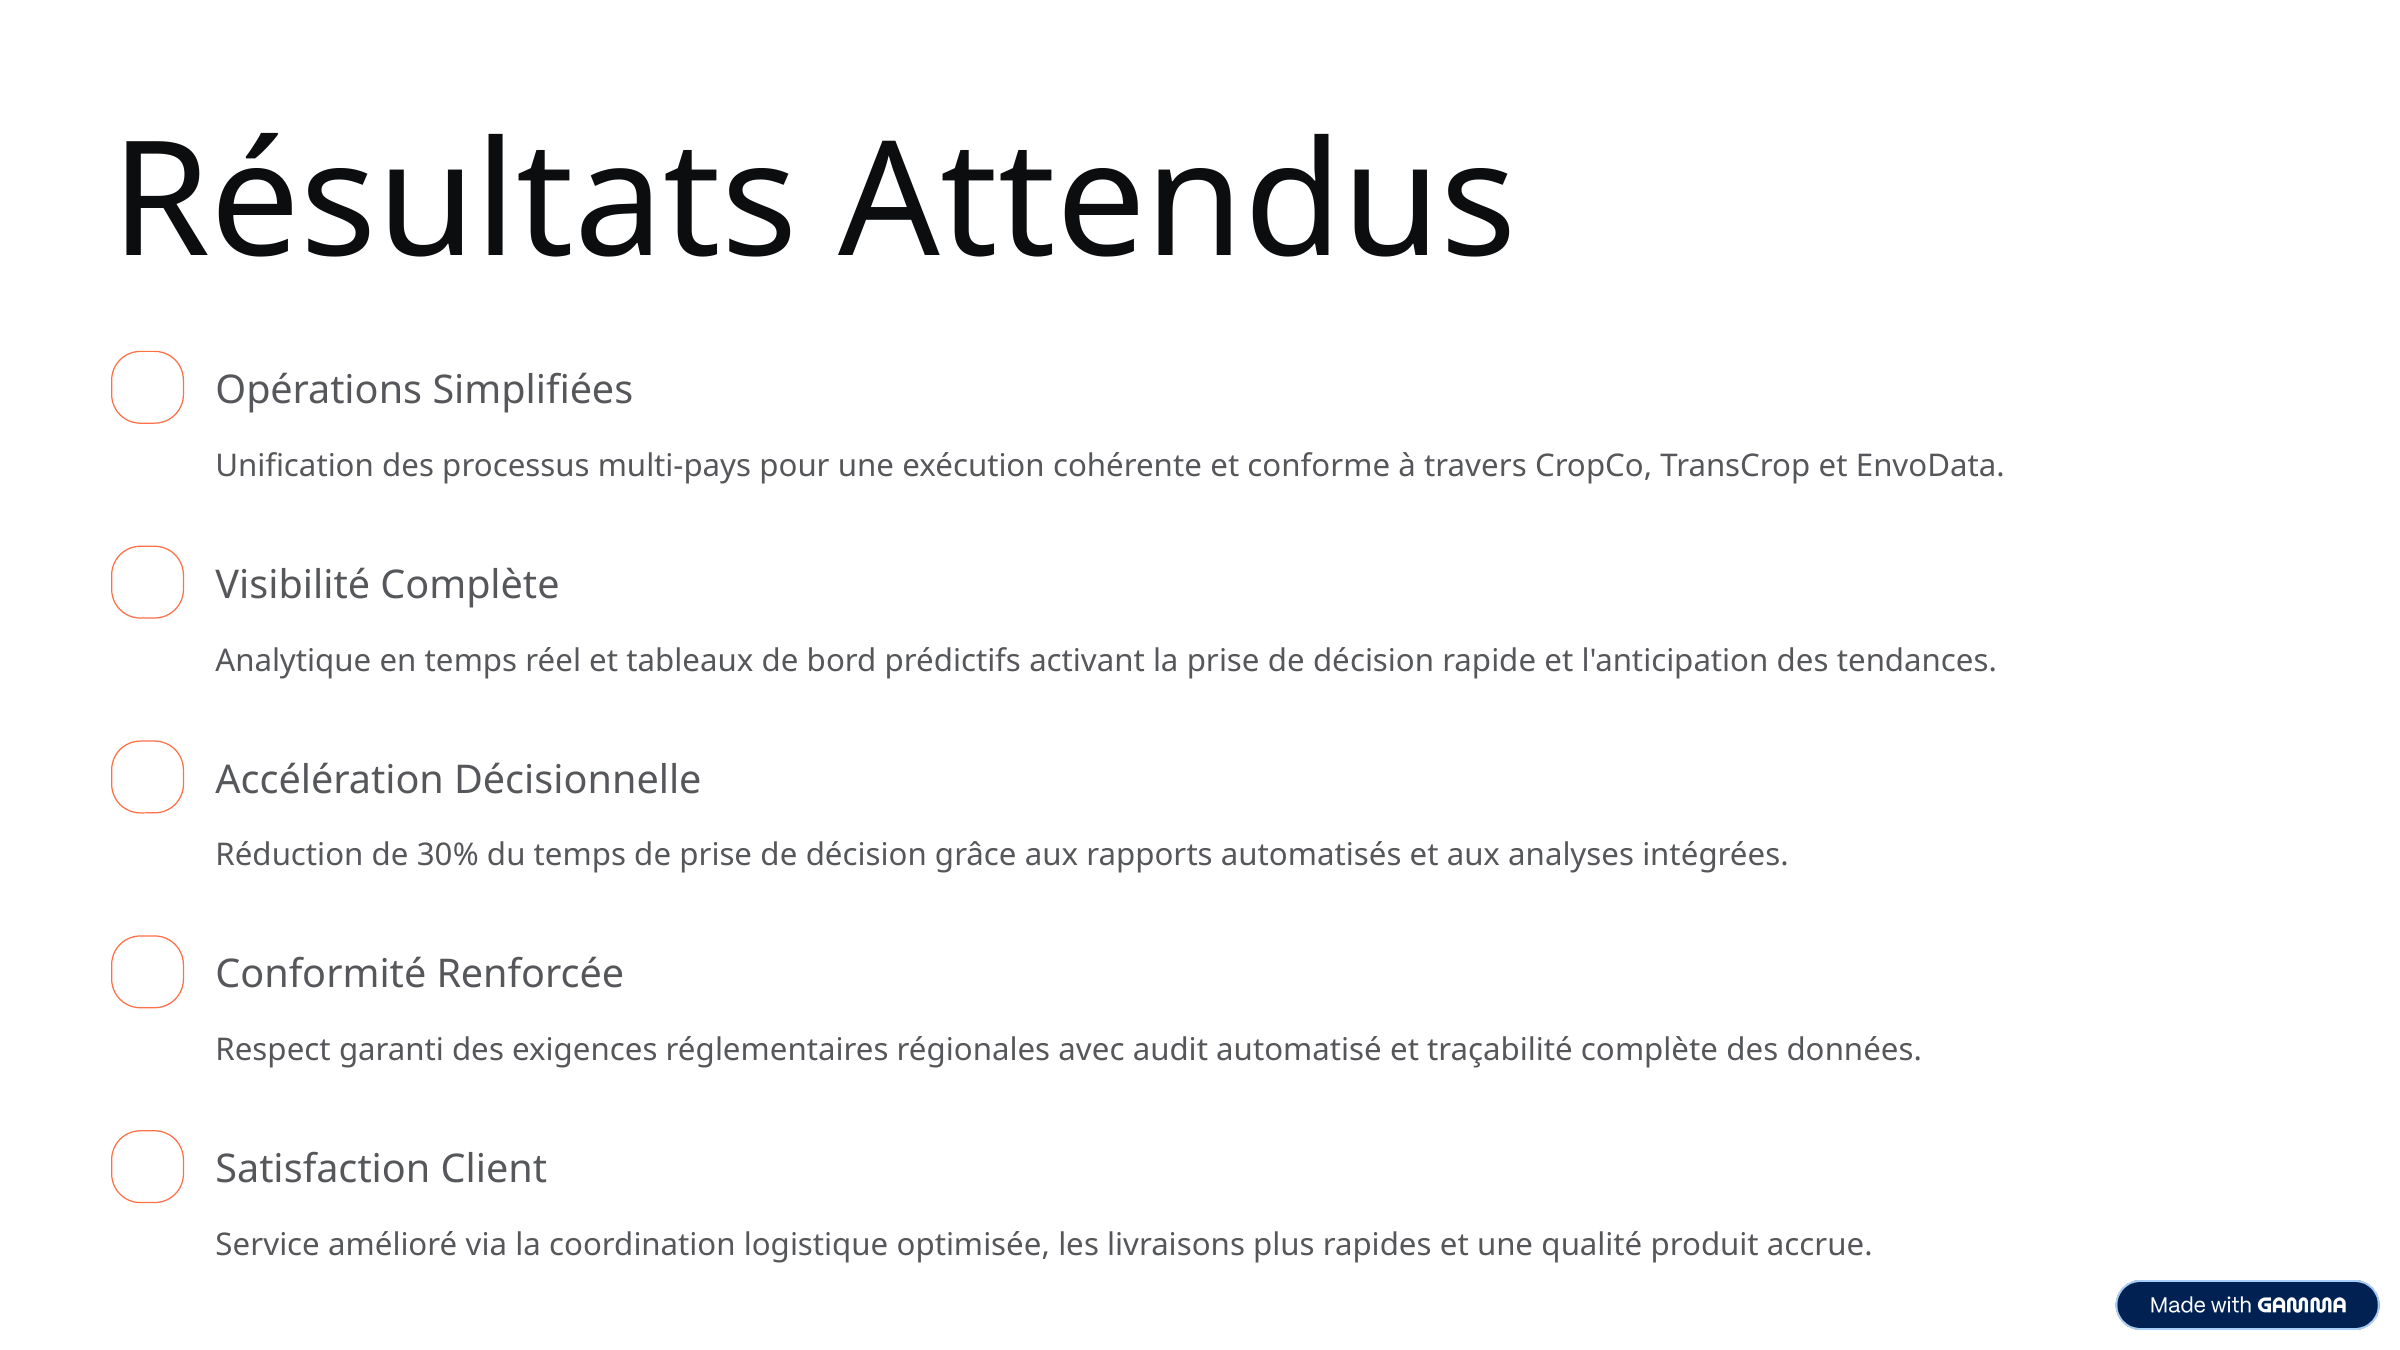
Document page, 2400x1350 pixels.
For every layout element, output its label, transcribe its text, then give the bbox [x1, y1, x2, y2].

text_box Analytique en temps réel et tableaux de bord prédictifs activant la prise de décision rapide et l'anticipation des tendances. [215, 626, 2289, 678]
text_box Unification des processus multi-pays pour une exécution cohérente et conforme à travers CropCo, TransCrop et EnvoData. [215, 431, 2289, 483]
text_box Visibilité Complète [215, 557, 615, 607]
text_box Respect garanti des exigences réglementaires régionales avec audit automatisé et traçabilité complète des données. [215, 1015, 2289, 1068]
text_box [111, 741, 184, 813]
text_box Accélération Décisionnelle [215, 752, 716, 802]
text_box Réduction de 30% du temps de prise de décision grâce aux rapports automatisés et aux analyses intégrées. [215, 821, 2289, 873]
text_box [111, 351, 184, 424]
text_box Satisfaction Client [215, 1141, 615, 1192]
picture [2106, 1271, 2389, 1339]
text_box [111, 935, 184, 1008]
text_box [111, 546, 184, 619]
text_box [111, 1130, 184, 1203]
text_box Service amélioré via la coordination logistique optimisée, les livraisons plus rapides et une qualité produit accrue. [215, 1210, 2289, 1262]
text_box Opérations Simplifiées [215, 362, 640, 413]
text_box Conformité Renforcée [215, 946, 630, 997]
text_box Résultats Attendus [111, 88, 1708, 288]
